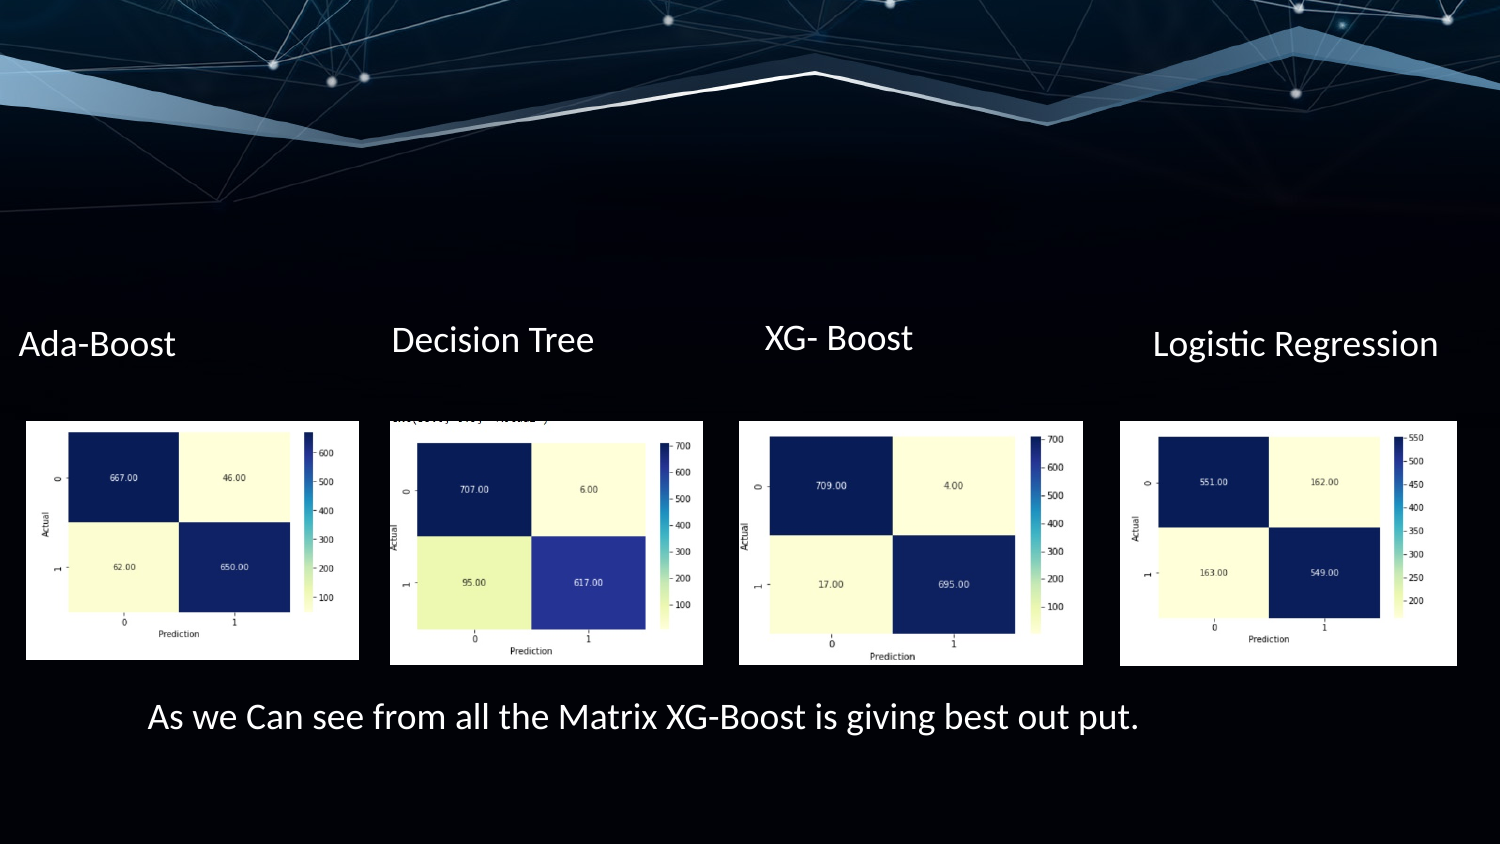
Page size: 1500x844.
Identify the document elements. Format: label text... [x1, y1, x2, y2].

text_box As we Can see from all the Matrix XG-Boost is giving best out put. [132, 684, 1410, 745]
picture [0, 0, 1500, 844]
text_box Decision Tree [376, 308, 635, 368]
text_box Logistic Regression [1138, 311, 1486, 372]
text_box XG- Boost [749, 305, 994, 366]
text_box Ada-Boost [3, 311, 262, 372]
